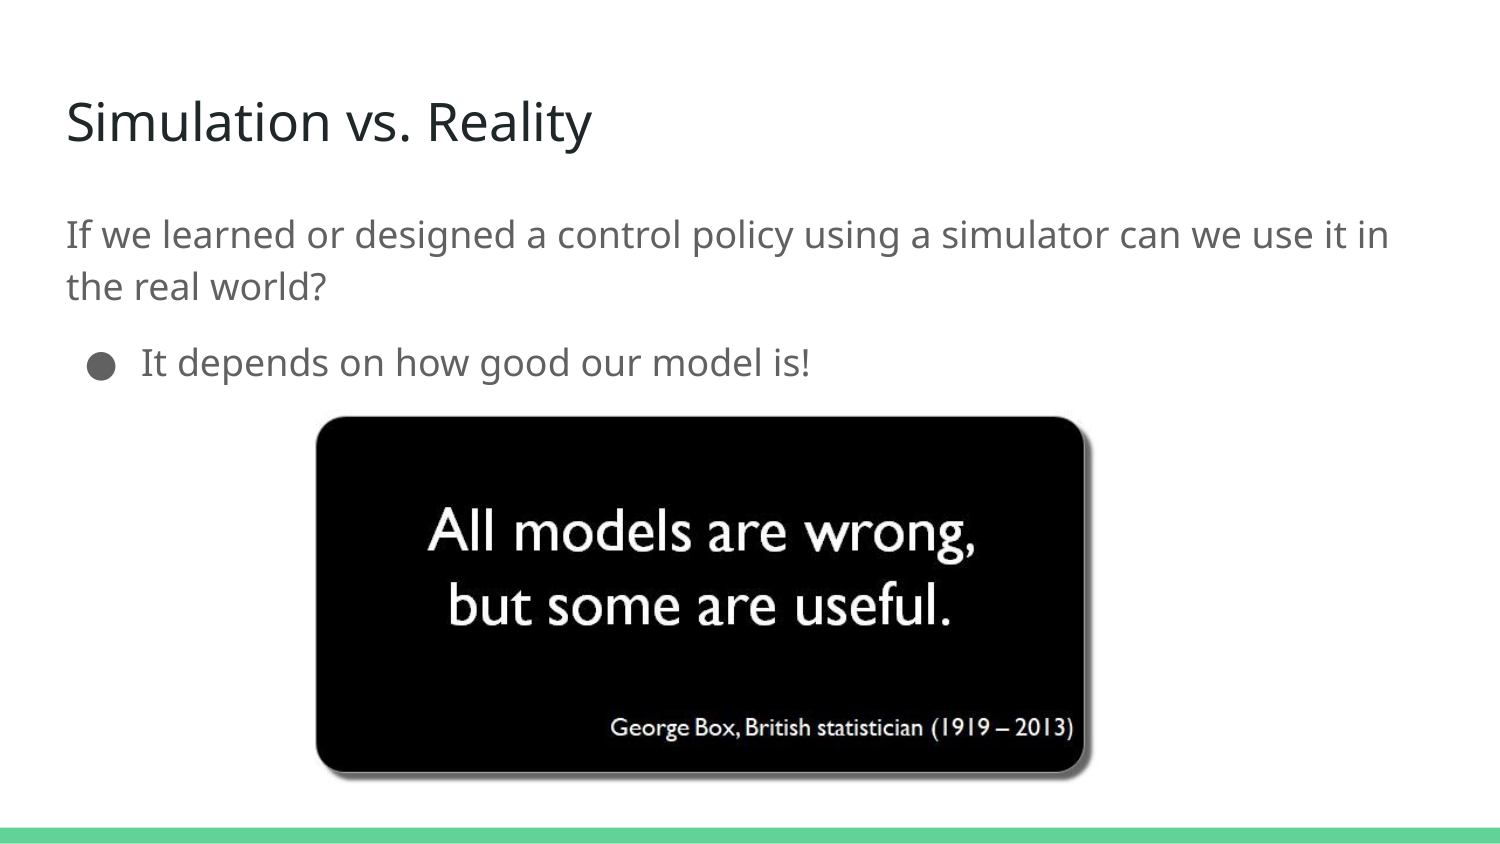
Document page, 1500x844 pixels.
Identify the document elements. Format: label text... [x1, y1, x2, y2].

list If we learned or designed a control policy using a simulator can we use it in the real world? It depends on how good our model is! [51, 189, 1449, 750]
title Simulation vs. Reality [51, 72, 1449, 167]
picture [305, 409, 1099, 786]
